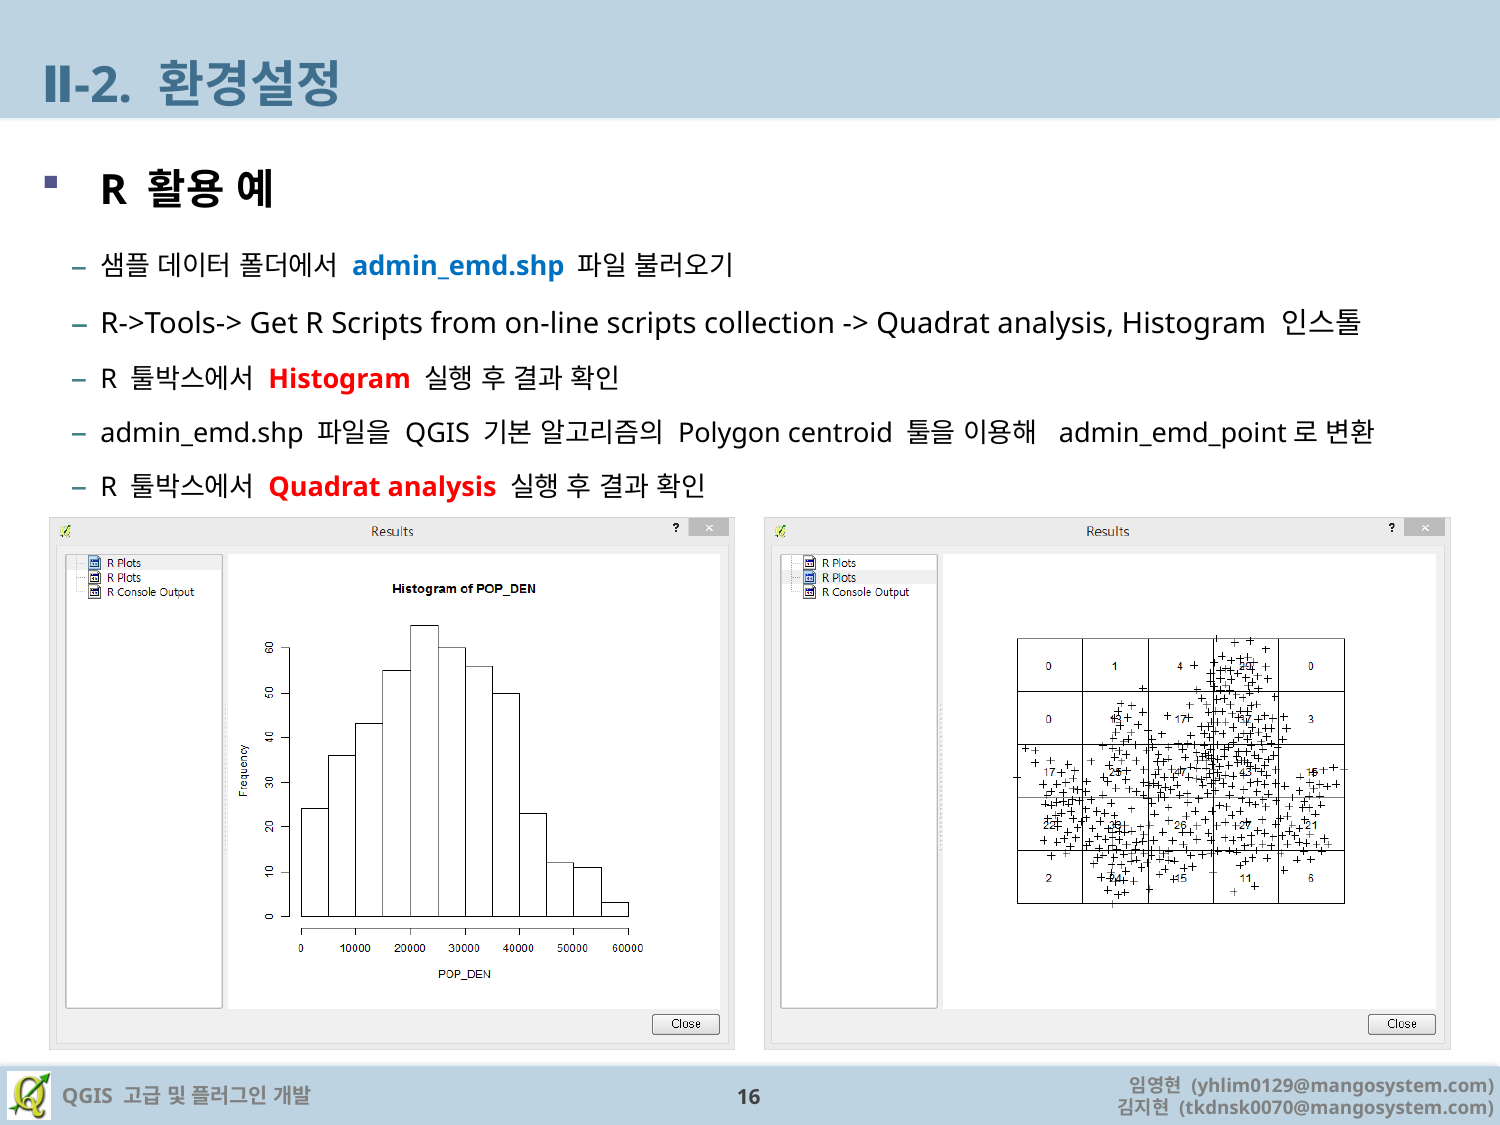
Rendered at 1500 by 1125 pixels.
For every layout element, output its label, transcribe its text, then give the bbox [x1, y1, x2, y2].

picture [764, 517, 1451, 1050]
slide_number 16 [574, 1079, 923, 1117]
title Ⅱ-2. 환경설정 [11, 0, 1489, 119]
picture [48, 517, 735, 1050]
list R 활용 예 샘플 데이터 폴더에서 admin_emd.shp 파일 불러오기 R->Tools-> Get R Scripts from on-line scripts collection -> Quadrat analysis, Histogram 인스톨 R 툴박스에서 Histogram 실행 후 결과 확인 admin_emd.shp 파일을 QGIS 기본 알고리즘의 Polygon centroid 툴을 이용해 admin_emd_point로 변환 R 툴박스에서 Quadrat analysis 실행 후 결과 확인 [11, 147, 1489, 1034]
picture [7, 1071, 51, 1120]
